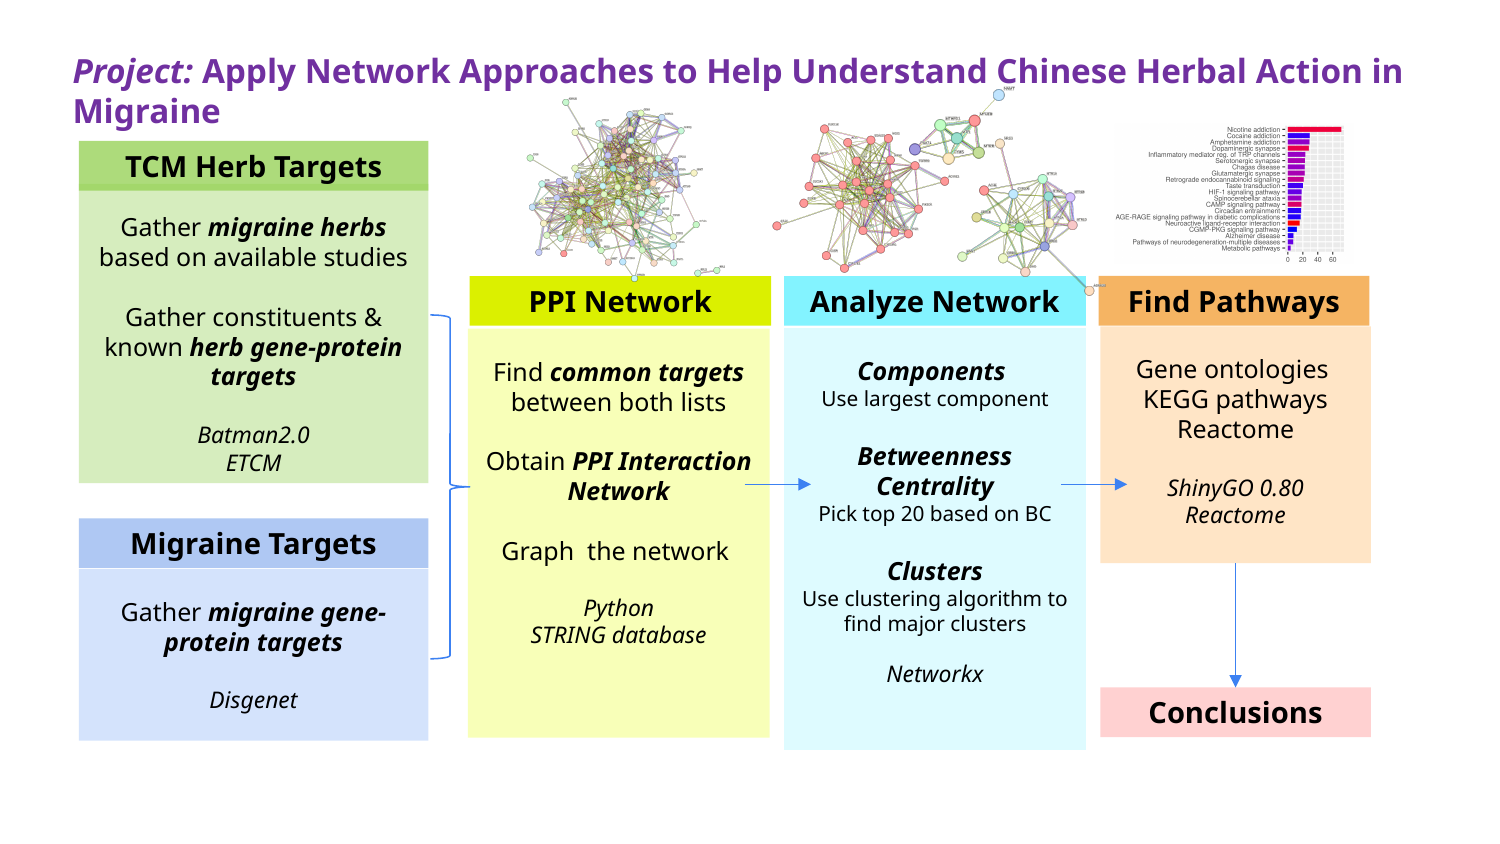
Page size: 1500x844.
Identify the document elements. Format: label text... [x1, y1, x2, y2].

picture [755, 83, 1109, 297]
picture [1114, 123, 1354, 264]
title Project: Apply Network Approaches to Help Understand Chinese Herbal Action in Migraine [57, 35, 1486, 130]
picture [523, 94, 725, 286]
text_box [78, 140, 1372, 744]
